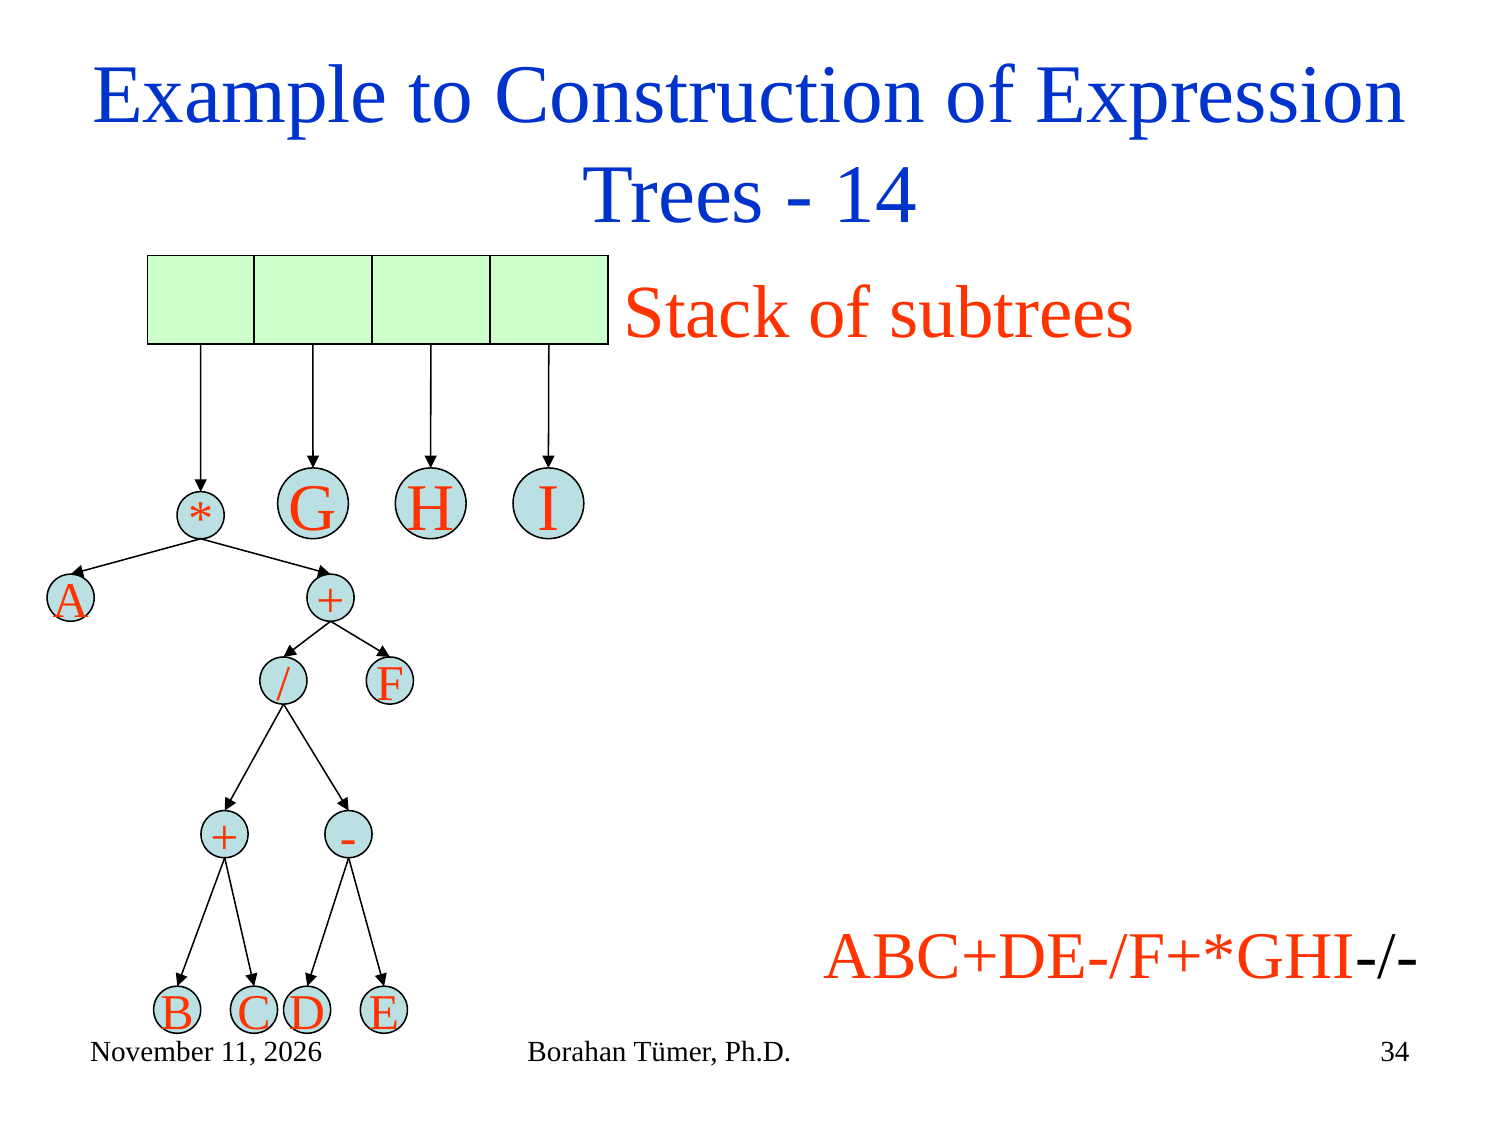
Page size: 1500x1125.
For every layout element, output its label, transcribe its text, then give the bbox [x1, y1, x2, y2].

text_box ABC+DE-/F+*GHI-/- [809, 904, 1436, 1000]
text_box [47, 491, 414, 1034]
text_box H [397, 467, 467, 539]
text_box I [513, 467, 584, 539]
slide_number 34 [1074, 1024, 1425, 1103]
text_box [253, 255, 371, 344]
text_box G [279, 467, 347, 491]
text_box [490, 255, 608, 344]
text_box Stack of subtrees [608, 255, 1151, 361]
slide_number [75, 1024, 425, 1103]
title Example to Construction of Expression Trees - 14 [75, 45, 1425, 233]
text_box [371, 255, 490, 344]
footer Borahan Tümer, Ph.D. [512, 1024, 988, 1103]
text_box [147, 255, 253, 344]
